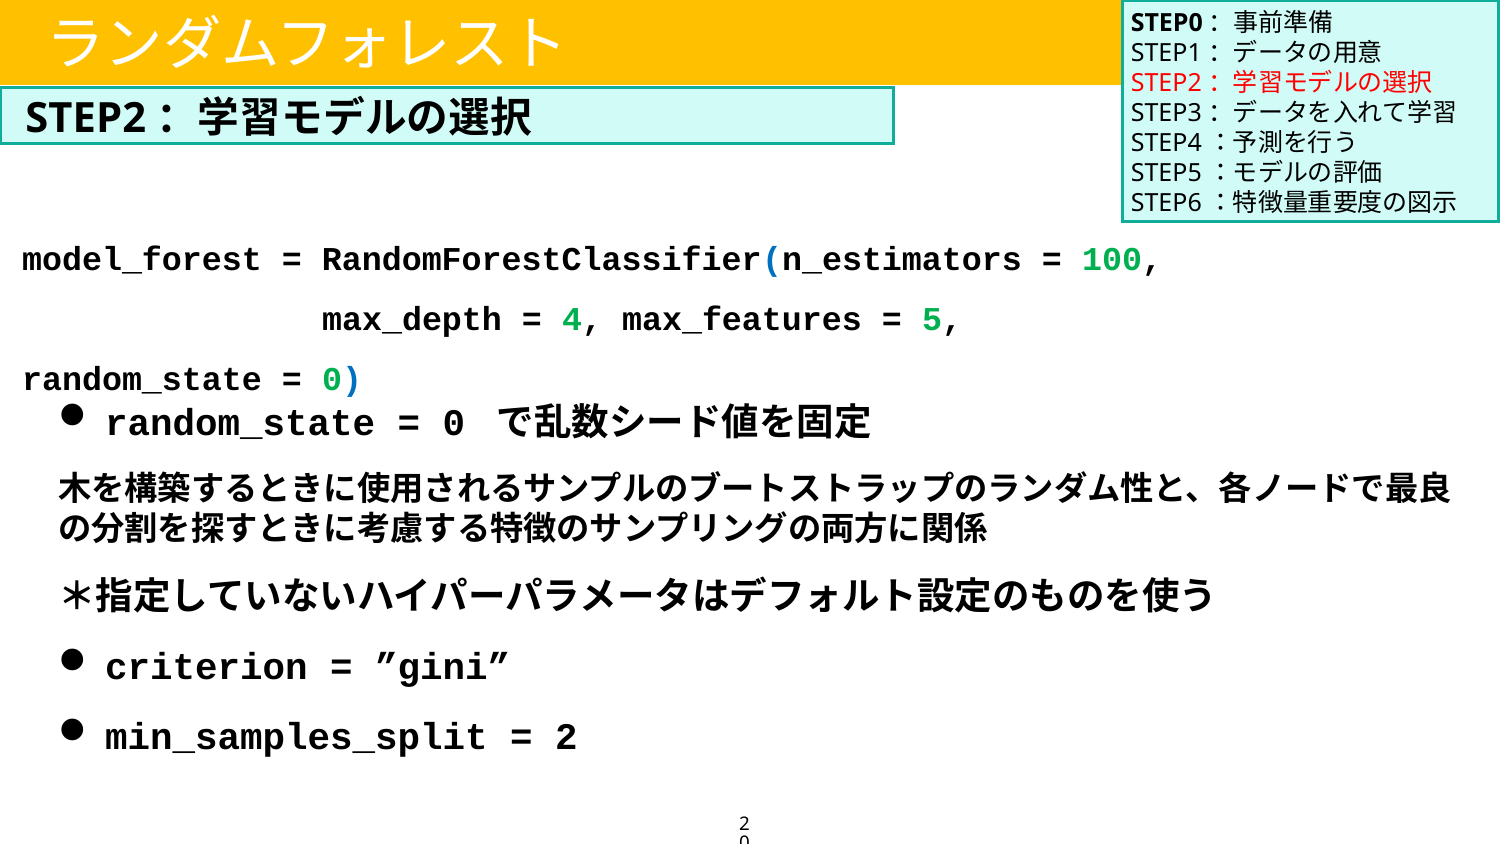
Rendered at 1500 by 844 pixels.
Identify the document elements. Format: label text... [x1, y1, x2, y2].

text_box STEP0：事前準備 STEP1：データの用意 STEP2：学習モデルの選択 STEP3：データを入れて学習 STEP4：予測を行う STEP5：モデルの評価 STEP6：特徴量重要度の図示 [1122, 0, 1499, 222]
slide_number 20 [730, 803, 769, 844]
text_box ランダムフォレスト [43, 3, 683, 80]
text_box random_state = 0 で乱数シード値を固定 木を構築するときに使用されるサンプルのブートストラップのランダム性と、各ノードで最良の分割を探すときに考慮する特徴のサンプリングの両方に関係 ＊指定していないハイパーパラメータはデフォルト設定のものを使う criterion = ”gini” min_samples_split = 2 [43, 390, 1500, 765]
text_box STEP2：学習モデルの選択 [0, 87, 894, 144]
text_box [0, 0, 1122, 85]
text_box model_forest = RandomForestClassifier(n_estimators = 100, max_depth = 4, max_features = 5, random_state = 0) [0, 211, 1179, 403]
